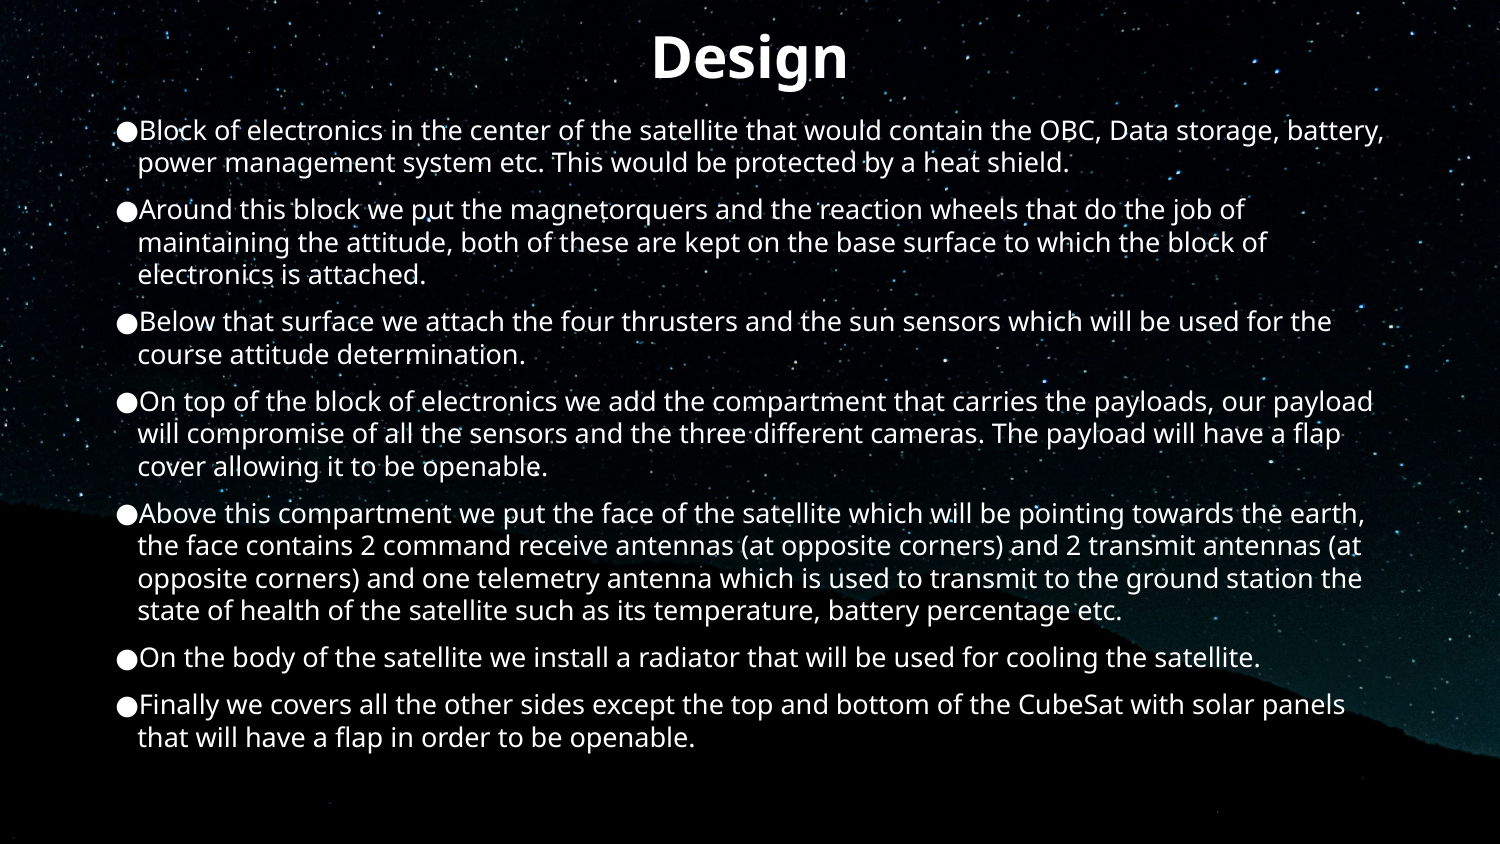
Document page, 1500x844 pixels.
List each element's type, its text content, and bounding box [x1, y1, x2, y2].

list Block of electronics in the center of the satellite that would contain the OBC, Data storage, battery, power management system etc. This would be protected by a heat shield. Around this block we put the magnetorquers and the reaction wheels that do the job of maintaining the attitude, both of these are kept on the base surface to which the block of electronics is attached. Below that surface we attach the four thrusters and the sun sensors which will be used for the course attitude determination. On top of the block of electronics we add the compartment that carries the payloads, our payload will compromise of all the sensors and the three different cameras. The payload will have a flap cover allowing it to be openable. Above this compartment we put the face of the satellite which will be pointing towards the earth, the face contains 2 command receive antennas (at opposite corners) and 2 transmit antennas (at opposite corners) and one telemetry antenna which is used to transmit to the ground station the state of health of the satellite such as its temperature, battery percentage etc. On the body of the satellite we install a radiator that will be used for cooling the satellite. Finally we covers all the other sides except the top and bottom of the CubeSat with solar panels that will have a flap in order to be openable. [103, 120, 1397, 832]
picture [0, 0, 1500, 844]
title Design [103, 0, 1397, 120]
